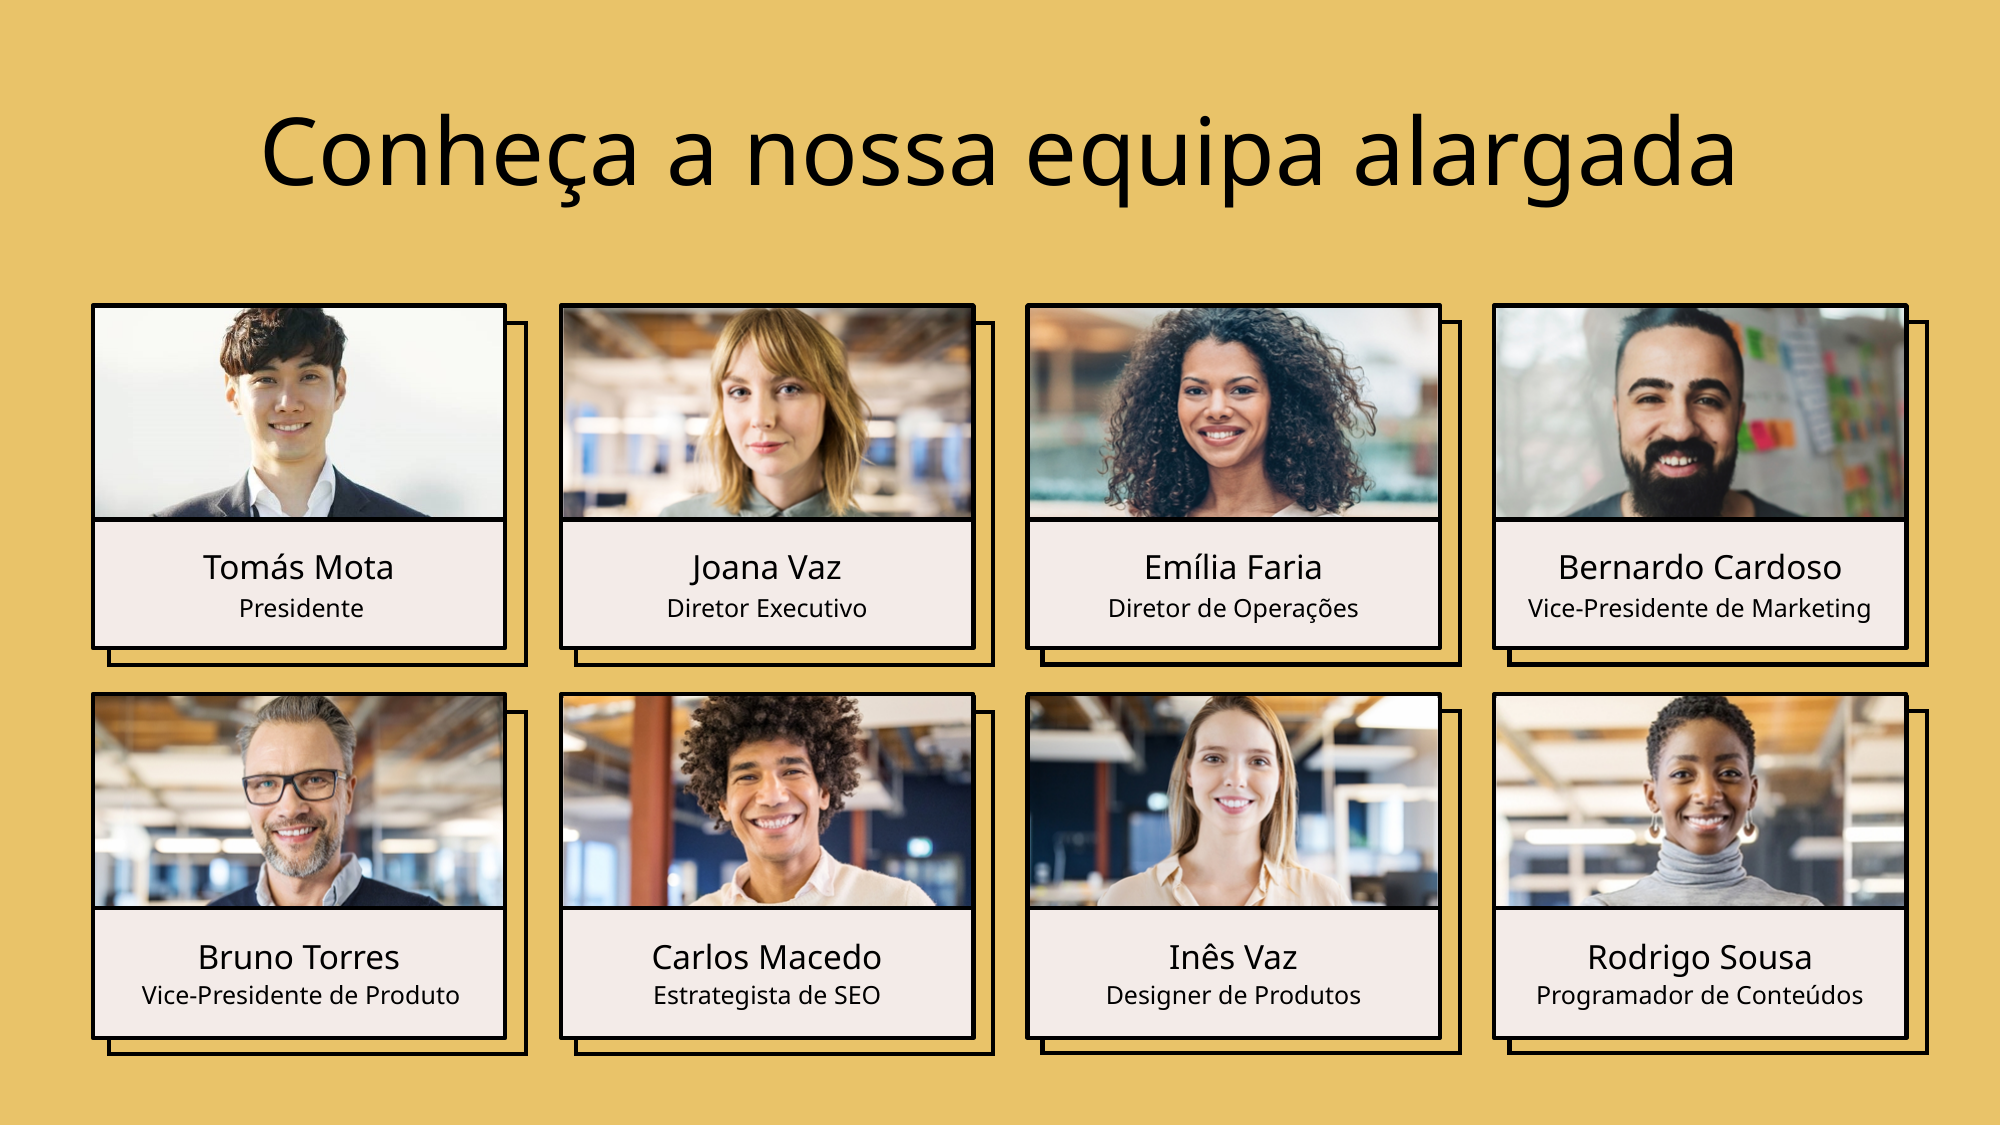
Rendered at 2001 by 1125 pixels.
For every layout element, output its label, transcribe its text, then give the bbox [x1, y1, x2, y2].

list Estrategista de SEO [561, 975, 974, 1021]
picture [563, 307, 972, 518]
list Bruno Torres [91, 910, 507, 1040]
title Conheça a nossa equipa alargada [187, 83, 1813, 251]
list Programador de Conteúdos [1493, 975, 1907, 1021]
list Diretor Executivo [561, 588, 974, 634]
list Designer de Produtos [1027, 975, 1440, 1021]
picture [1496, 307, 1905, 518]
list Vice-Presidente de Marketing [1493, 588, 1907, 634]
list Bernardo Cardoso [1492, 304, 1909, 650]
list Inês Vaz [1025, 694, 1442, 1040]
list Diretor de Operações [1027, 588, 1440, 634]
picture [1029, 695, 1438, 906]
list Joana Vaz [559, 304, 976, 650]
list Carlos Macedo [559, 694, 976, 1040]
picture [1029, 307, 1438, 518]
picture [1496, 695, 1905, 906]
picture [563, 695, 972, 906]
list Tomás Mota [91, 522, 507, 650]
picture [95, 695, 504, 906]
list Presidente [95, 588, 508, 634]
list Rodrigo Sousa [1492, 694, 1909, 1040]
list Emília Faria [1025, 304, 1442, 650]
picture [95, 307, 504, 518]
list Vice-Presidente de Produto [95, 975, 508, 1021]
